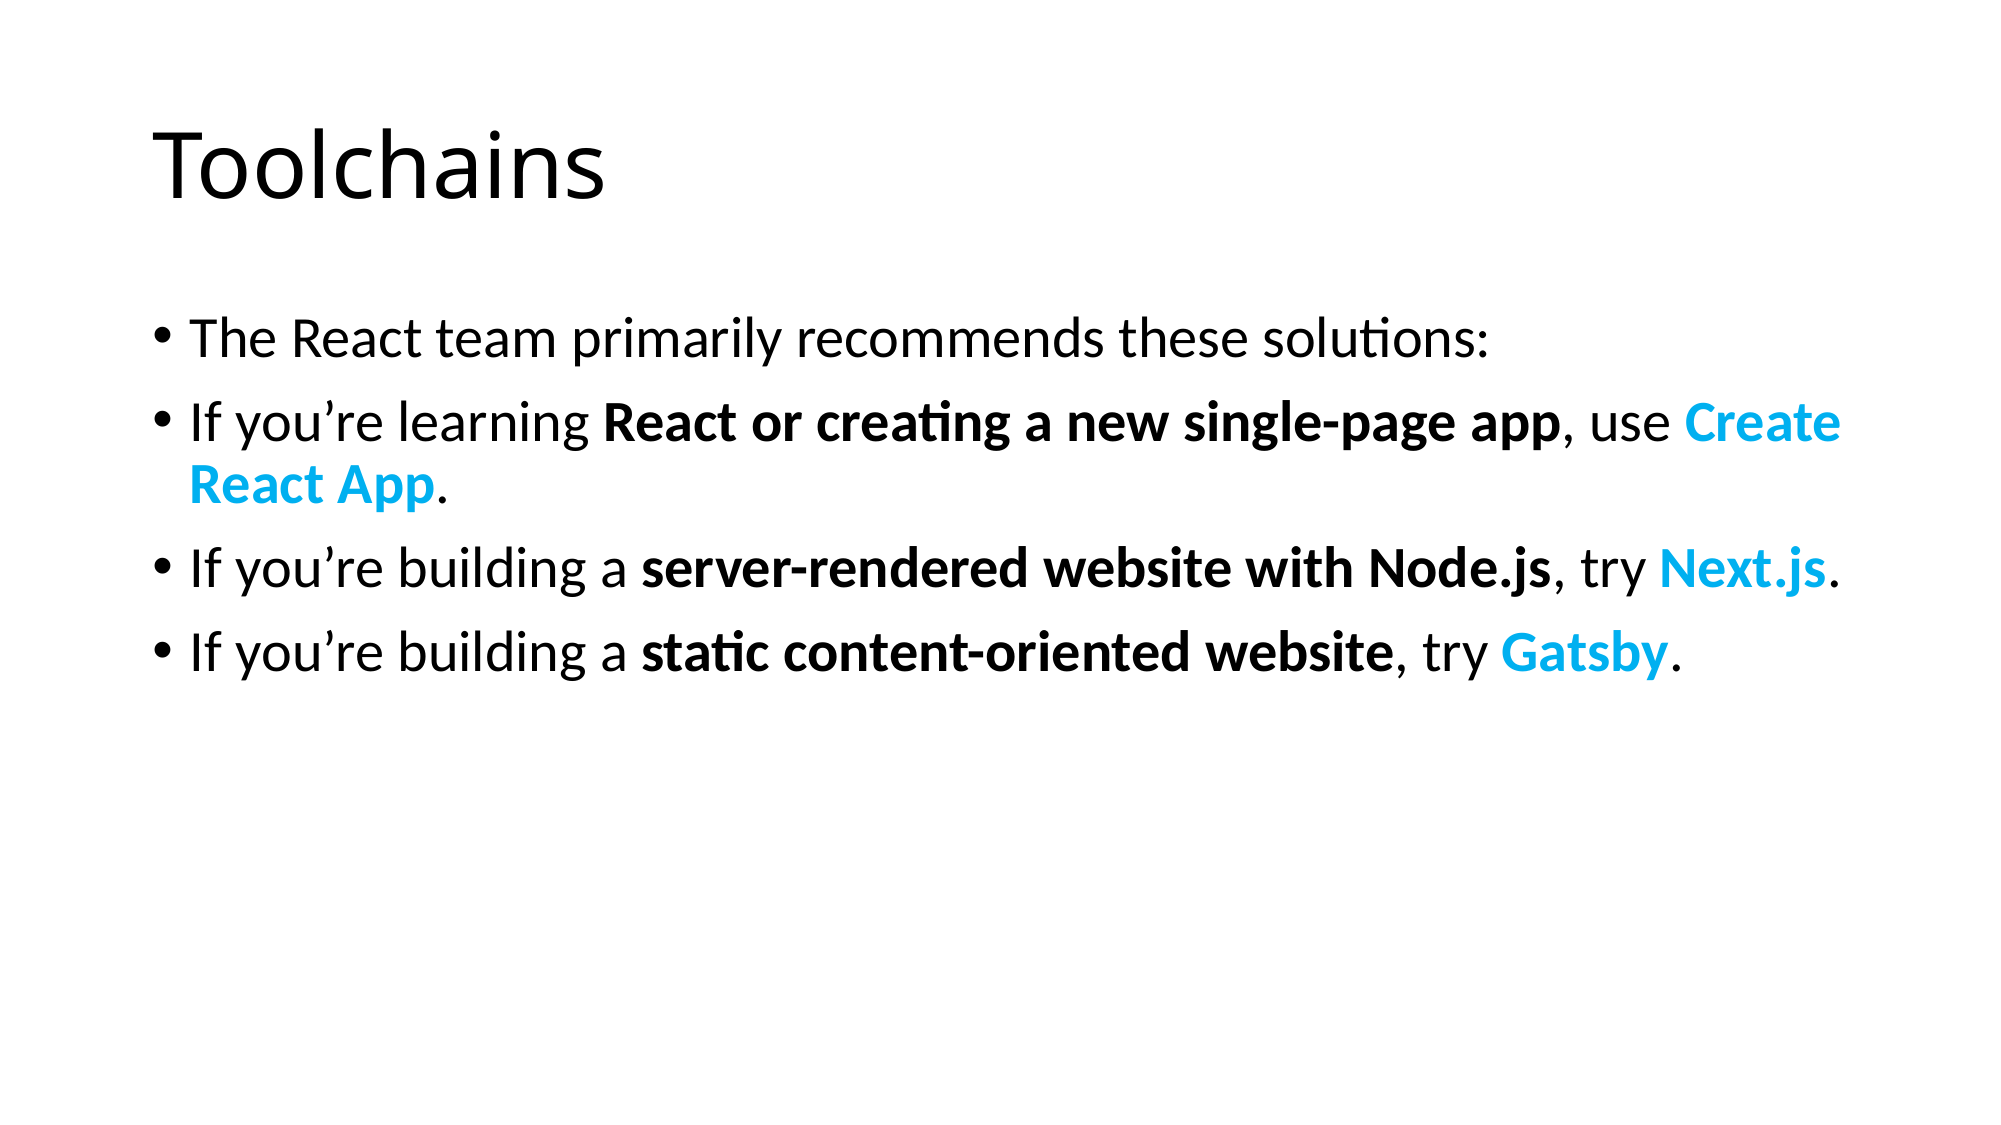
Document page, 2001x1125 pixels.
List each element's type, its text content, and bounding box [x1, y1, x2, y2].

list The React team primarily recommends these solutions: If you’re learning React or creating a new single-page app, use Create React App. If you’re building a server-rendered website with Node.js, try Next.js. If you’re building a static content-oriented website, try Gatsby. [137, 299, 1863, 1014]
title Toolchains [137, 59, 1863, 278]
